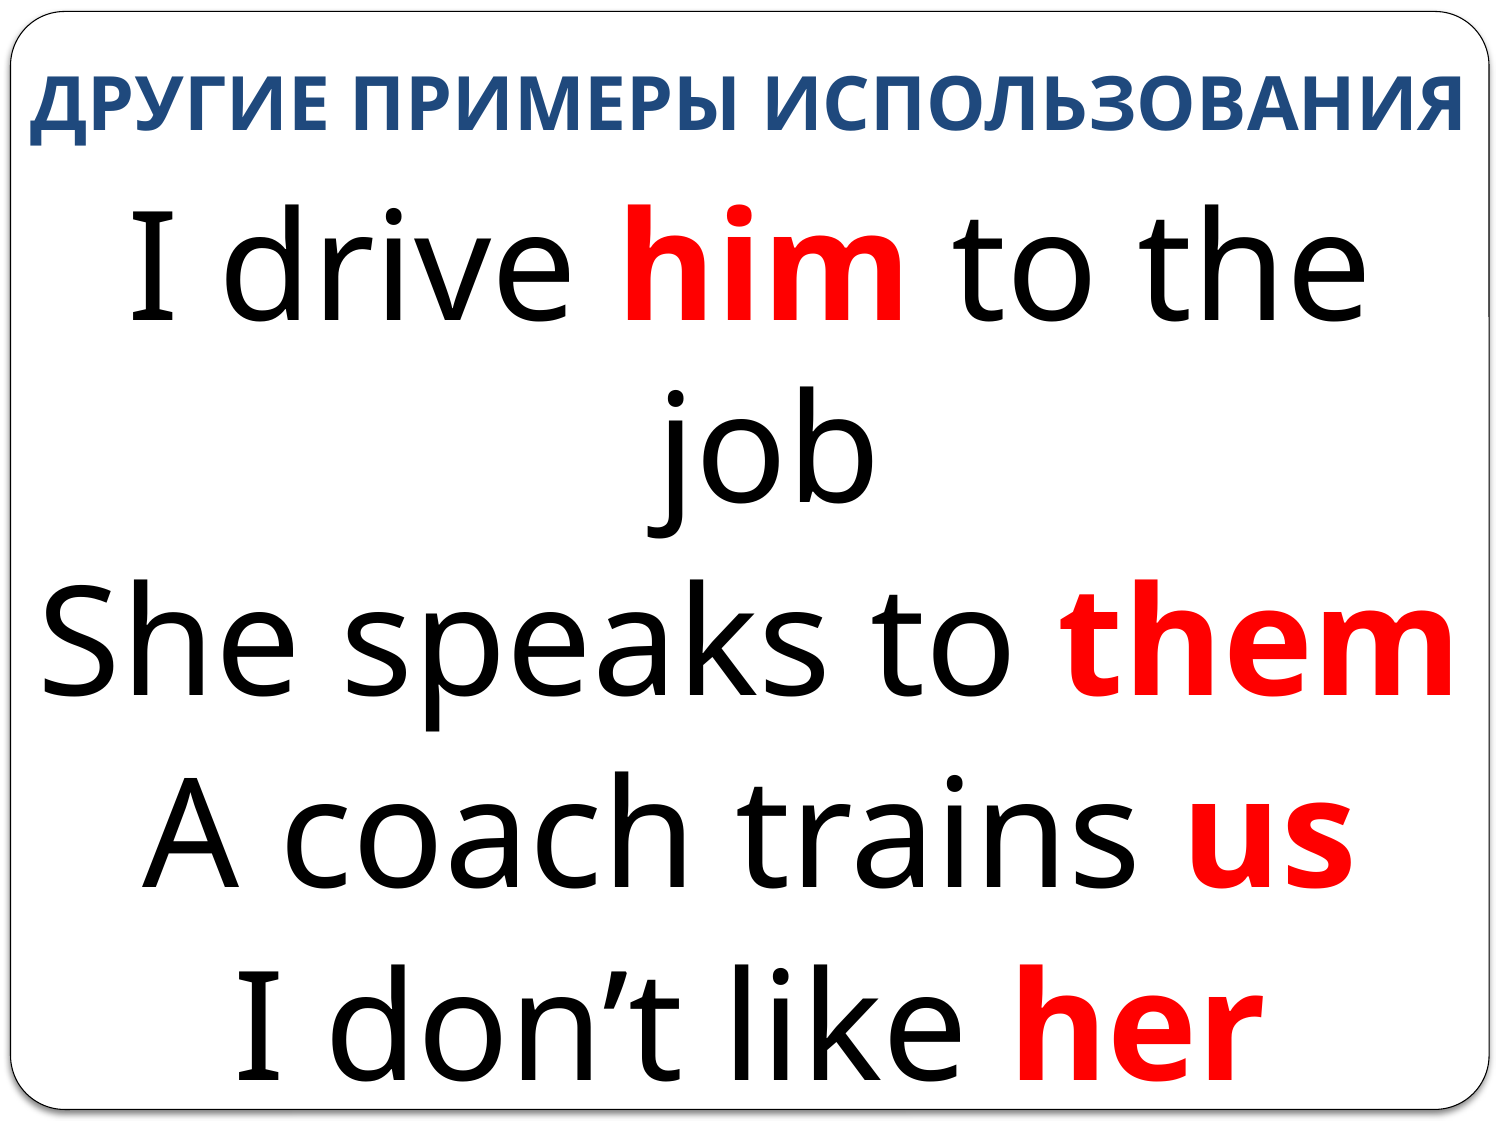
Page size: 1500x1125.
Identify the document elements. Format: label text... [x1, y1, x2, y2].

list I drive him to the job She speaks to them A coach trains us I don’t like her [0, 160, 1500, 1125]
title ДРУГИЕ ПРИМЕРЫ ИСПОЛЬЗОВАНИЯ [0, 0, 1500, 160]
